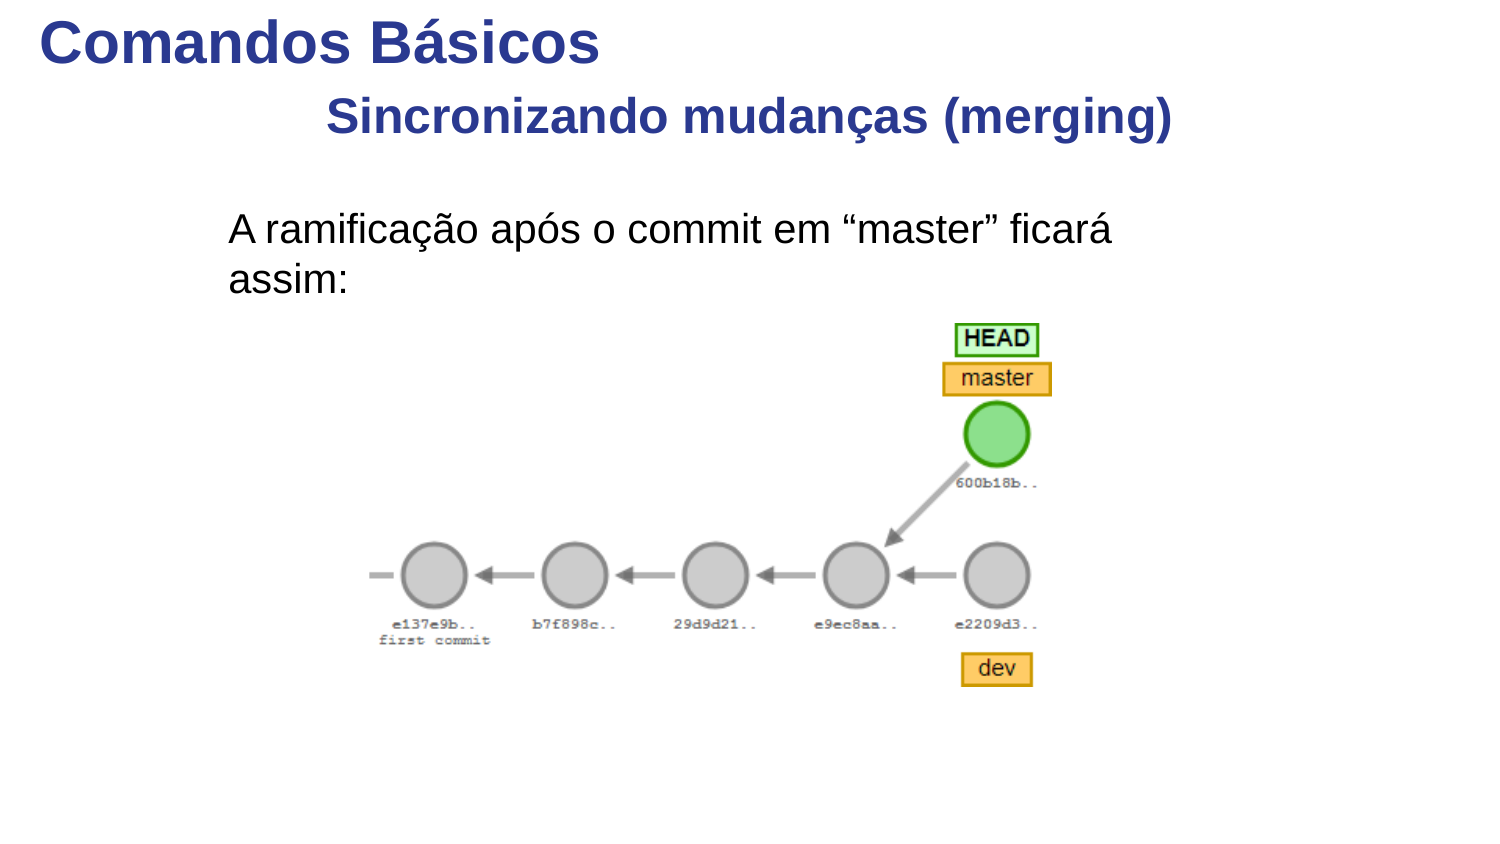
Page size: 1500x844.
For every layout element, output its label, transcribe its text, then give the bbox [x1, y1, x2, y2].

title Comandos Básicos [37, 1, 604, 145]
text_box Sincronizando mudanças (merging) A ramificação após o commit em “master” ficará assim: [226, 81, 1244, 302]
text_box [369, 323, 1052, 687]
